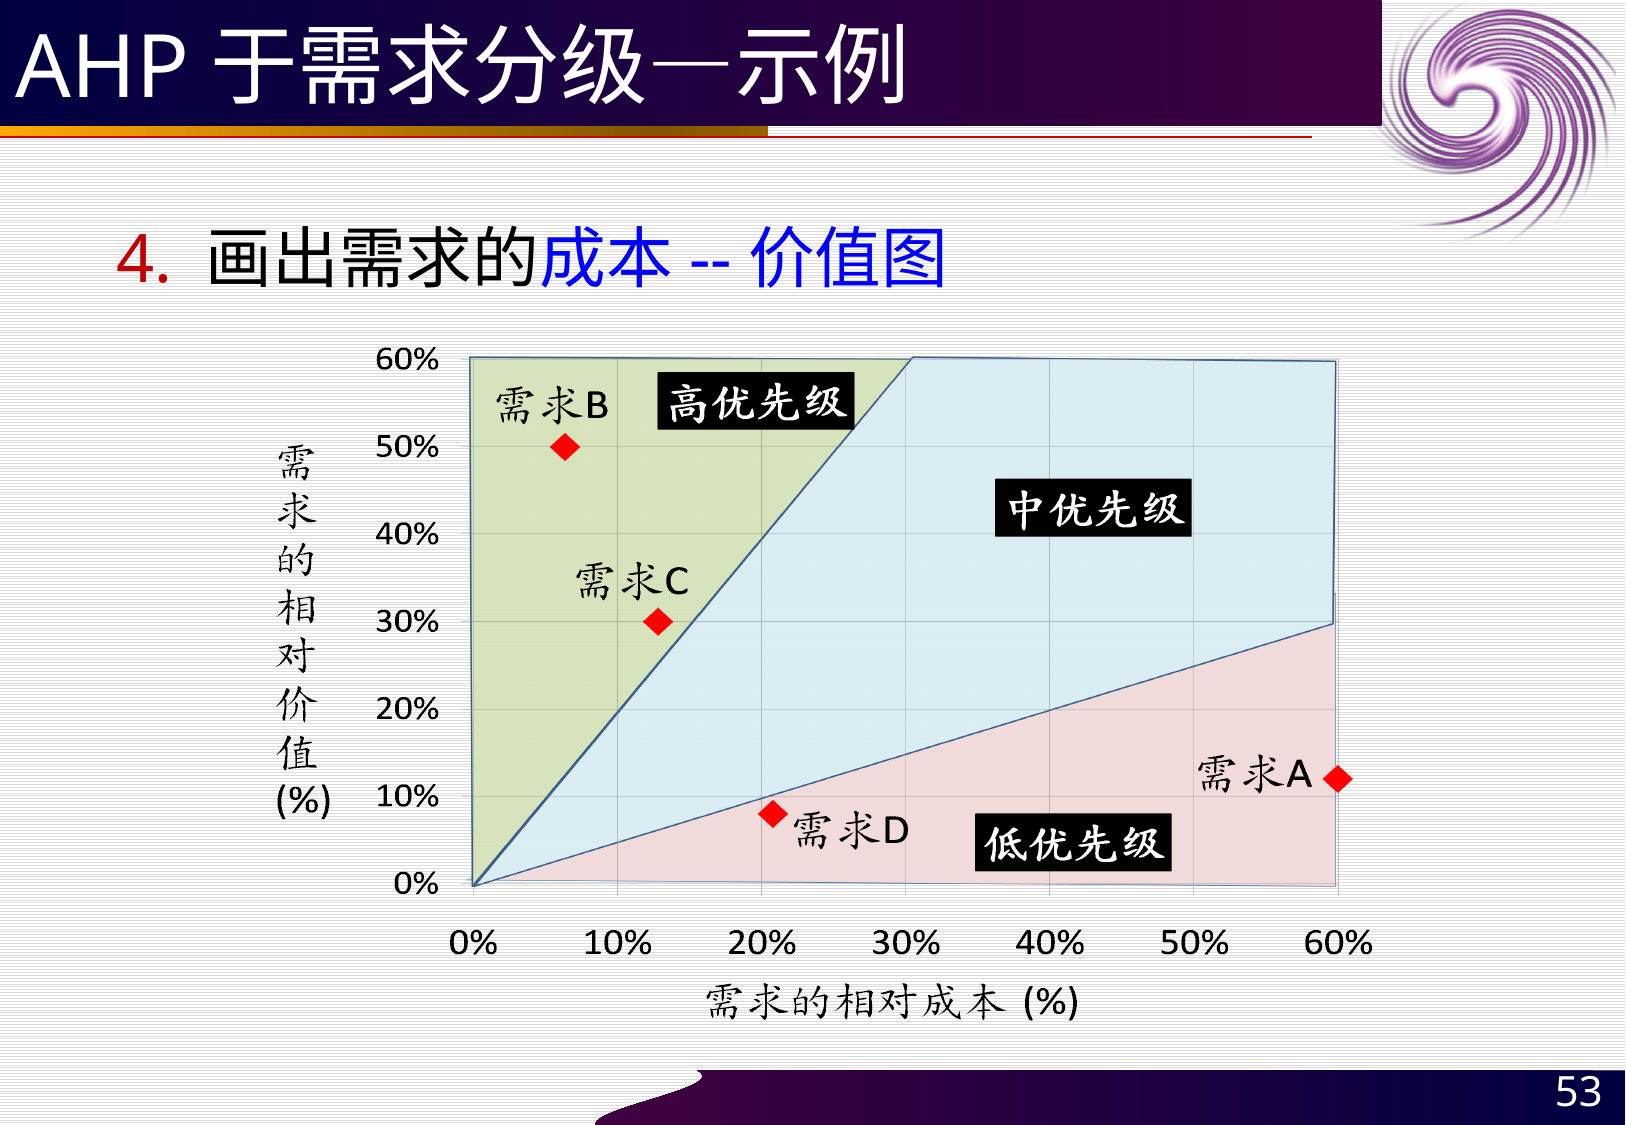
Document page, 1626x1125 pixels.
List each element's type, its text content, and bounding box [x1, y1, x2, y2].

picture [1362, 0, 1616, 244]
list 4. 画出需求的成本--价值图 [100, 207, 1523, 315]
picture [230, 337, 1389, 1048]
title AHP于需求分级—示例 [0, 0, 1382, 126]
slide_number 53 [1474, 1069, 1619, 1125]
